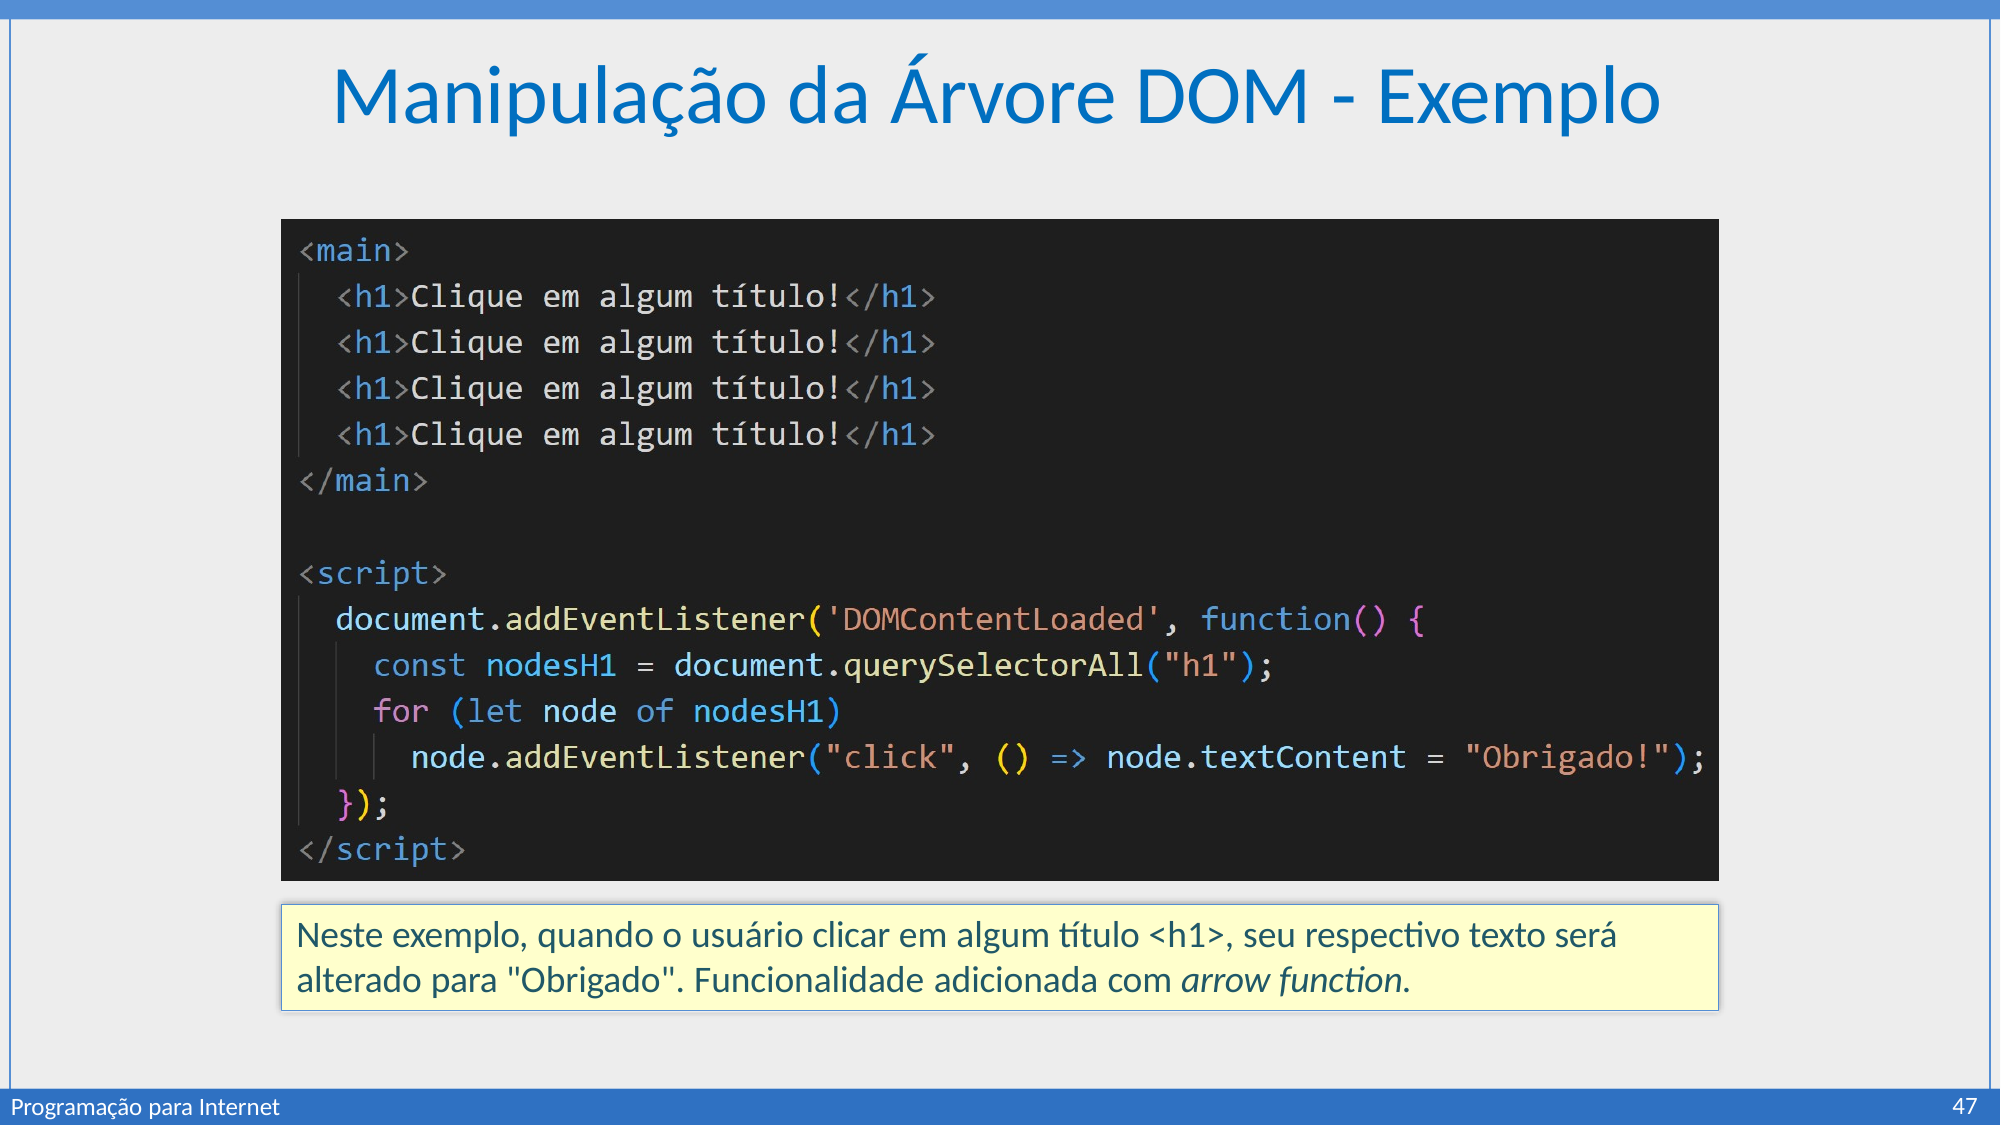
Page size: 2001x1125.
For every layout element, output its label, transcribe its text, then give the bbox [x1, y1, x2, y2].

picture [281, 219, 1719, 881]
title Manipulação da Árvore DOM - Exemplo [329, 38, 1671, 218]
slide_number 47 [1946, 1093, 1992, 1125]
slide_number Programação para Internet [8, 1094, 287, 1125]
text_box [263, 889, 1730, 1035]
